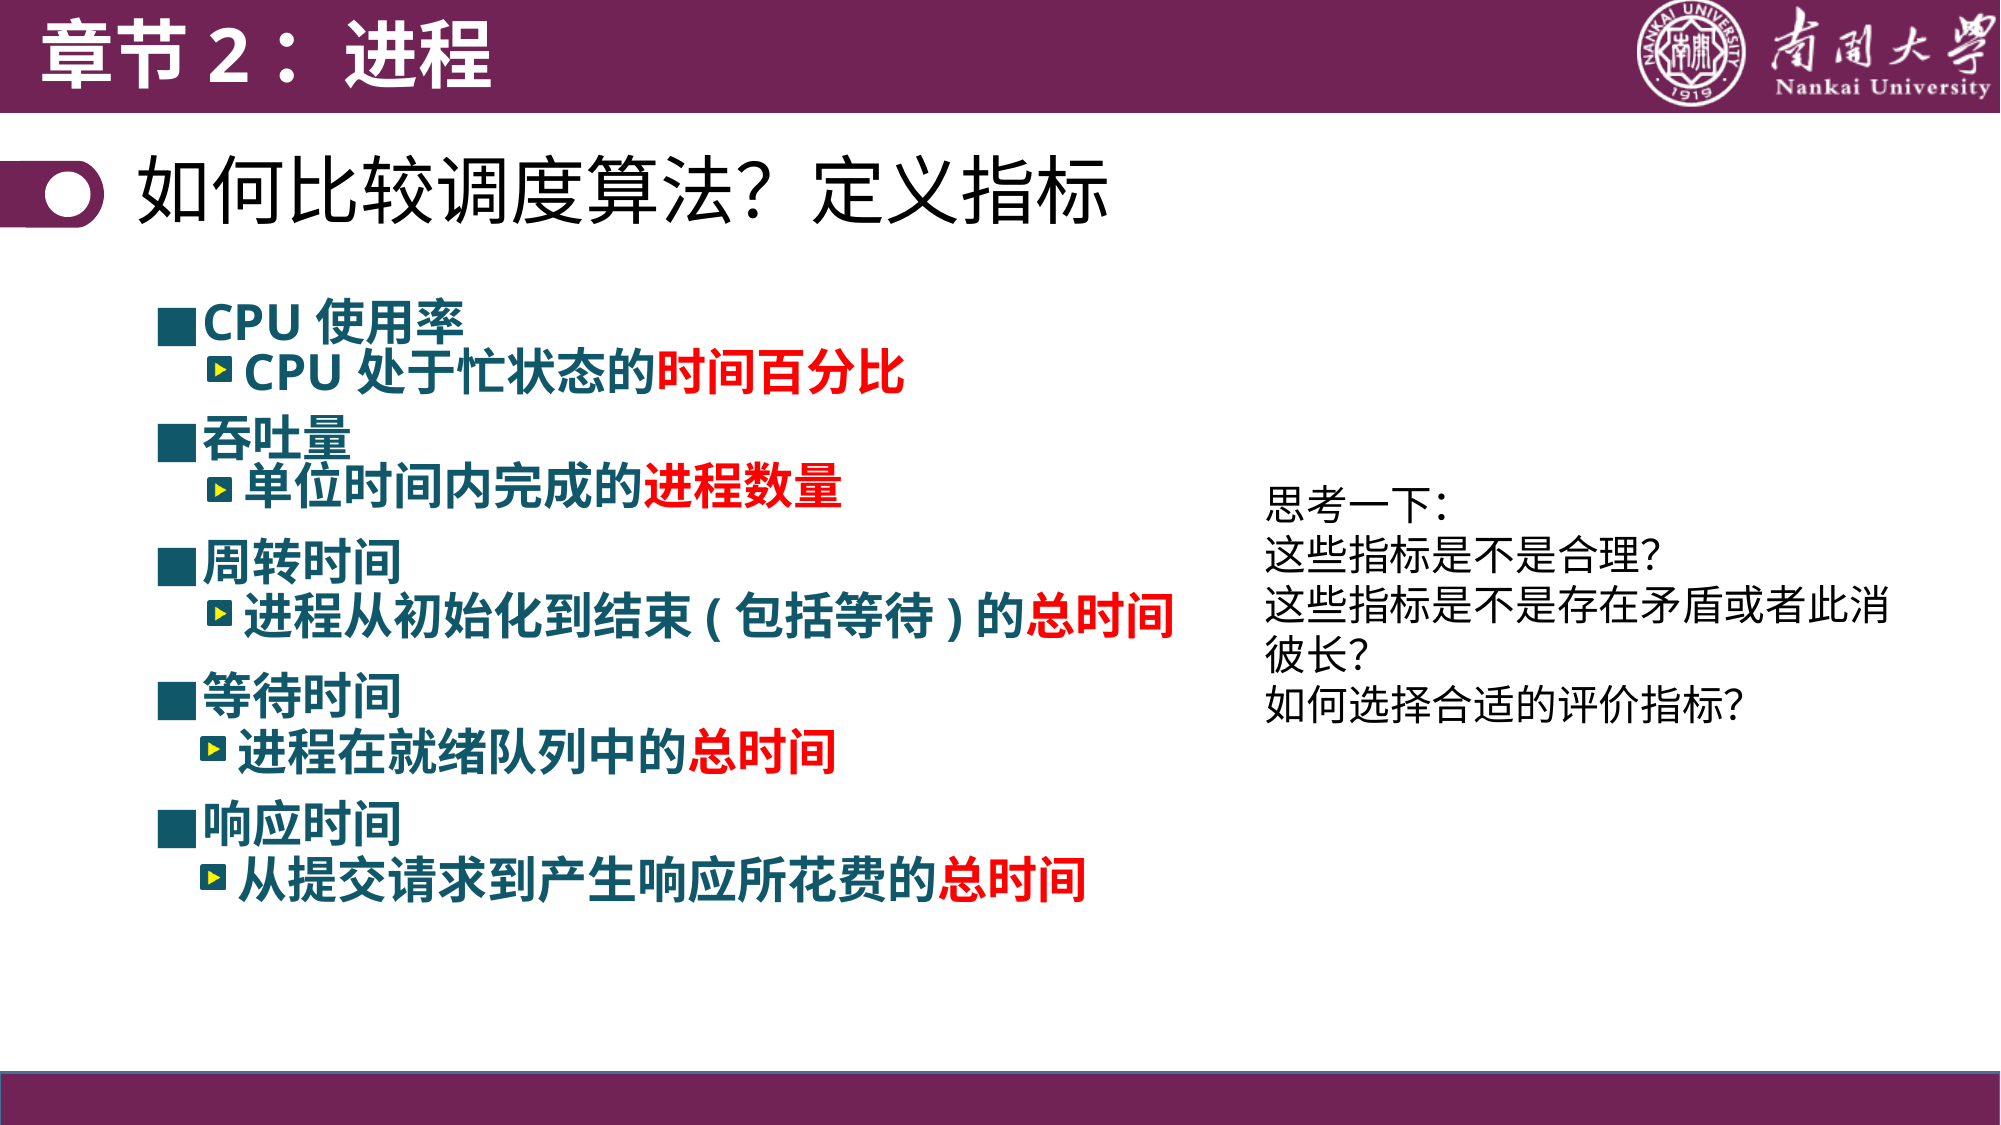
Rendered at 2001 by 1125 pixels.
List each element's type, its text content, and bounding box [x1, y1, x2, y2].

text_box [138, 784, 1250, 950]
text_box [138, 401, 1000, 516]
text_box 如何比较调度算法？定义指标 [119, 130, 1620, 259]
picture [1637, 0, 2001, 110]
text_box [138, 656, 1084, 784]
text_box 章节2：进程 [24, 0, 1025, 116]
text_box 思考一下： 这些指标是不是合理？ 这些指标是不是存在矛盾或者此消彼长？ 如何选择合适的评价指标？ [1249, 471, 1931, 737]
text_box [138, 283, 1084, 401]
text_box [138, 523, 1250, 648]
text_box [0, 160, 104, 228]
